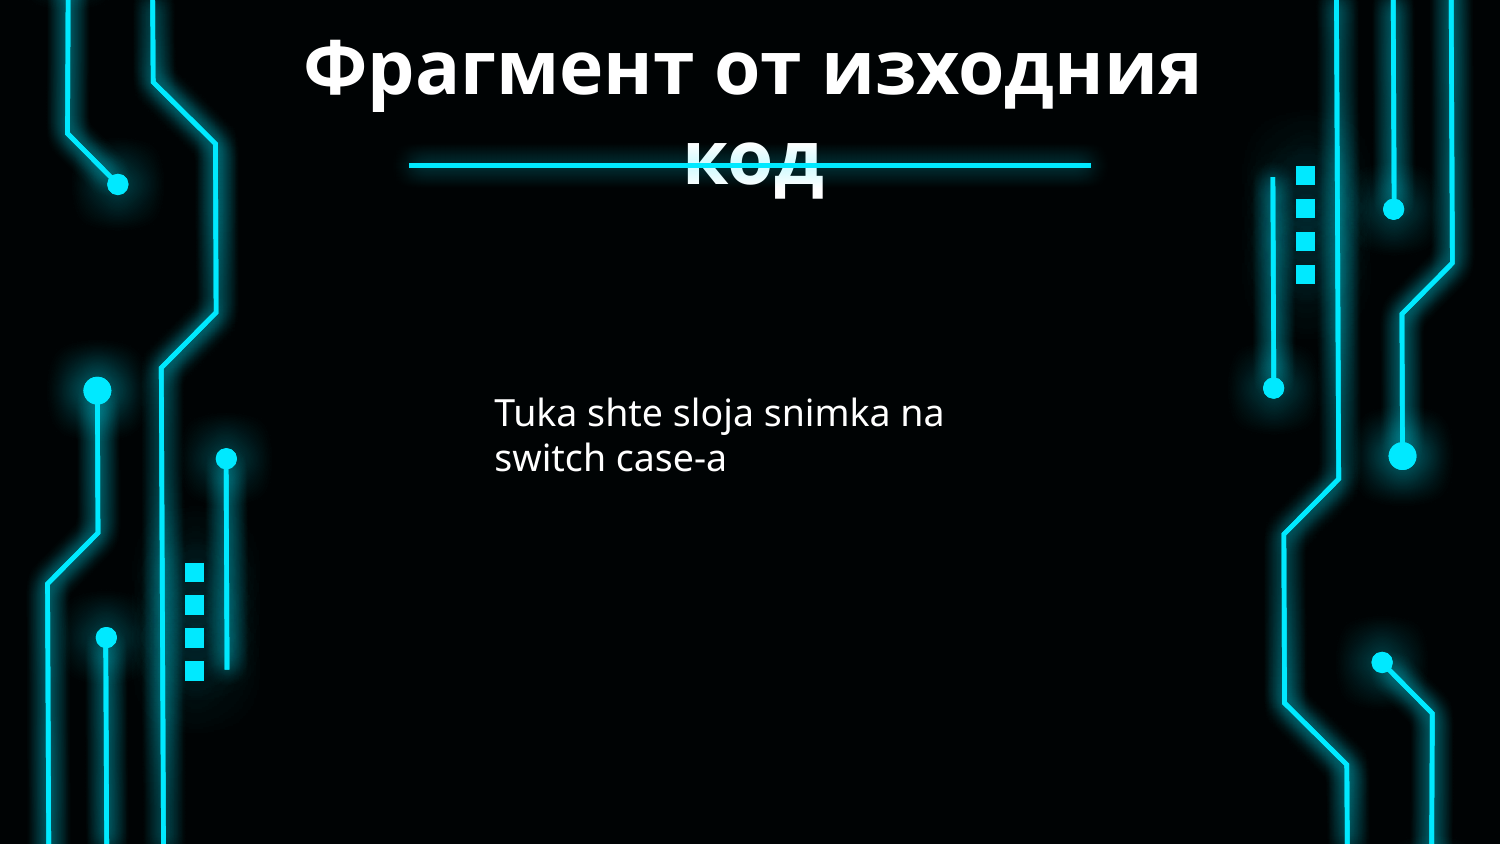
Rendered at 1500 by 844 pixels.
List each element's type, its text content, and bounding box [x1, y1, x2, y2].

title Фрагмент от изходния код [209, 53, 1298, 166]
text_box Tuka shte sloja snimka na switch case-a [479, 381, 1021, 487]
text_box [405, 150, 1096, 166]
text_box [409, 153, 1093, 166]
